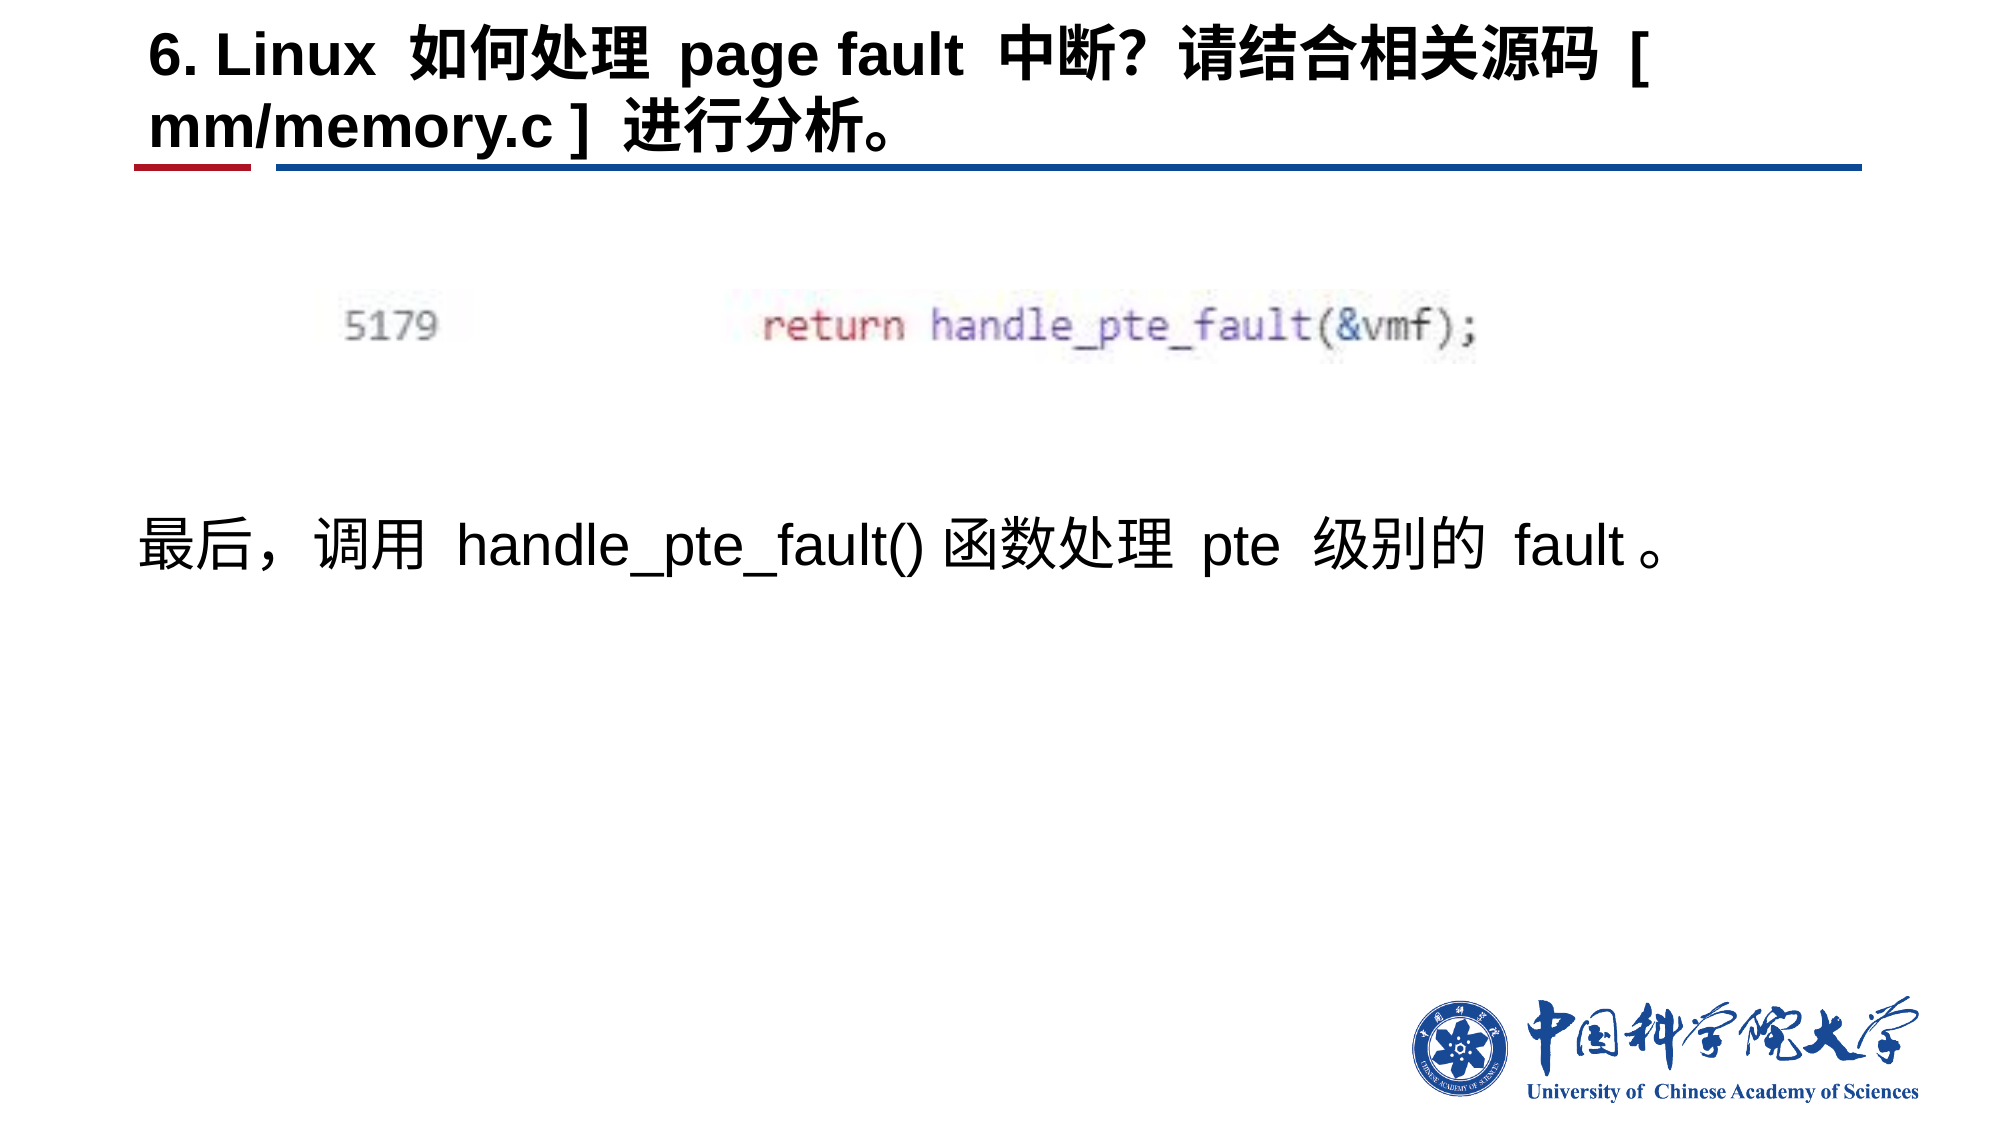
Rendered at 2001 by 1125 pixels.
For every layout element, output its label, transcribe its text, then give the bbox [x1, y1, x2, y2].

list 最后，调用 handle_pte_fault()函数处理 pte 级别的 fault。 [122, 507, 1848, 840]
title 6. Linux 如何处理 page fault 中断？请结合相关源码 [ mm/memory.c ] 进行分析。 [133, 0, 1863, 168]
picture [1412, 996, 1919, 1103]
picture [314, 289, 1554, 365]
